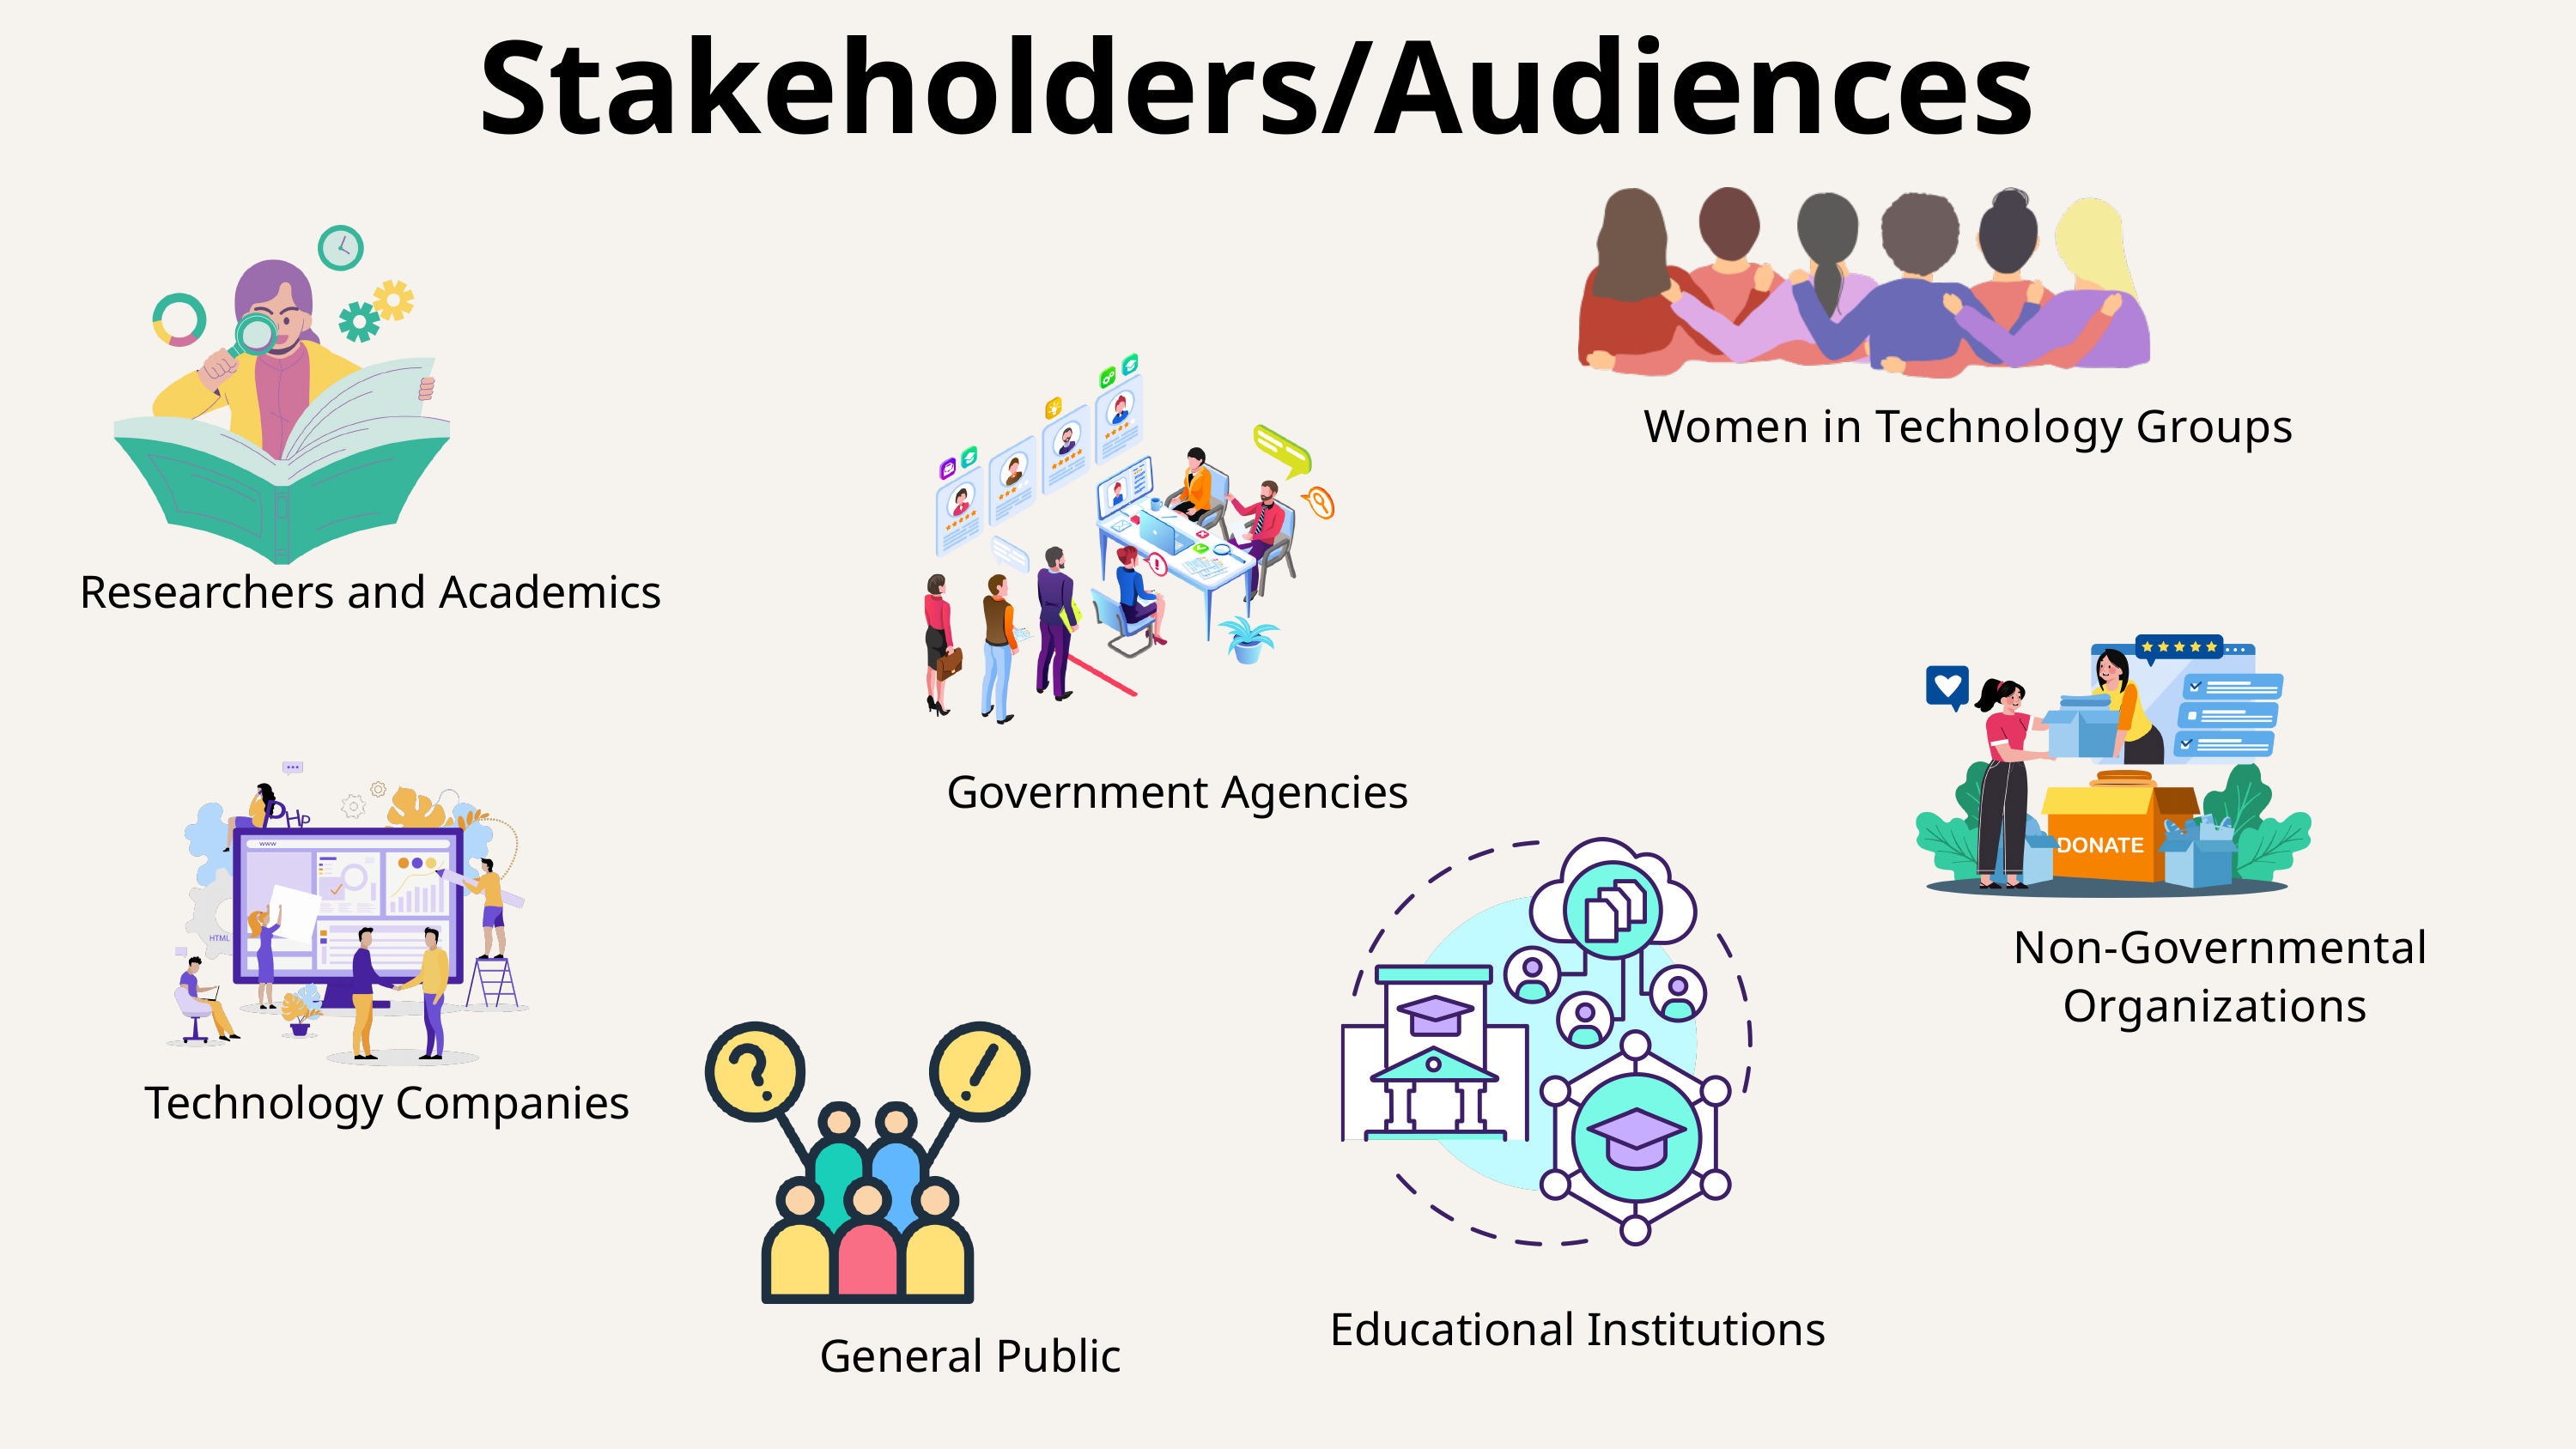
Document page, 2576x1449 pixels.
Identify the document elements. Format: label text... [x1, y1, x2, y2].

text_box [113, 225, 451, 563]
text_box Technology Companies [121, 1074, 654, 1128]
text_box [167, 761, 530, 1066]
text_box General Public [809, 1318, 1133, 1381]
text_box [1916, 634, 2312, 898]
text_box Non-Governmental Organizations [1916, 914, 2528, 1031]
text_box [1340, 837, 1753, 1246]
text_box Educational Institutions [1318, 1300, 1838, 1355]
text_box Women in Technology Groups [1627, 392, 2312, 452]
text_box [924, 353, 1334, 724]
text_box Government Agencies [928, 763, 1427, 817]
text_box Researchers and Academics [50, 563, 693, 618]
text_box [697, 1014, 1032, 1304]
text_box [1578, 187, 2151, 379]
text_box Stakeholders/Audiences [324, 0, 2190, 160]
